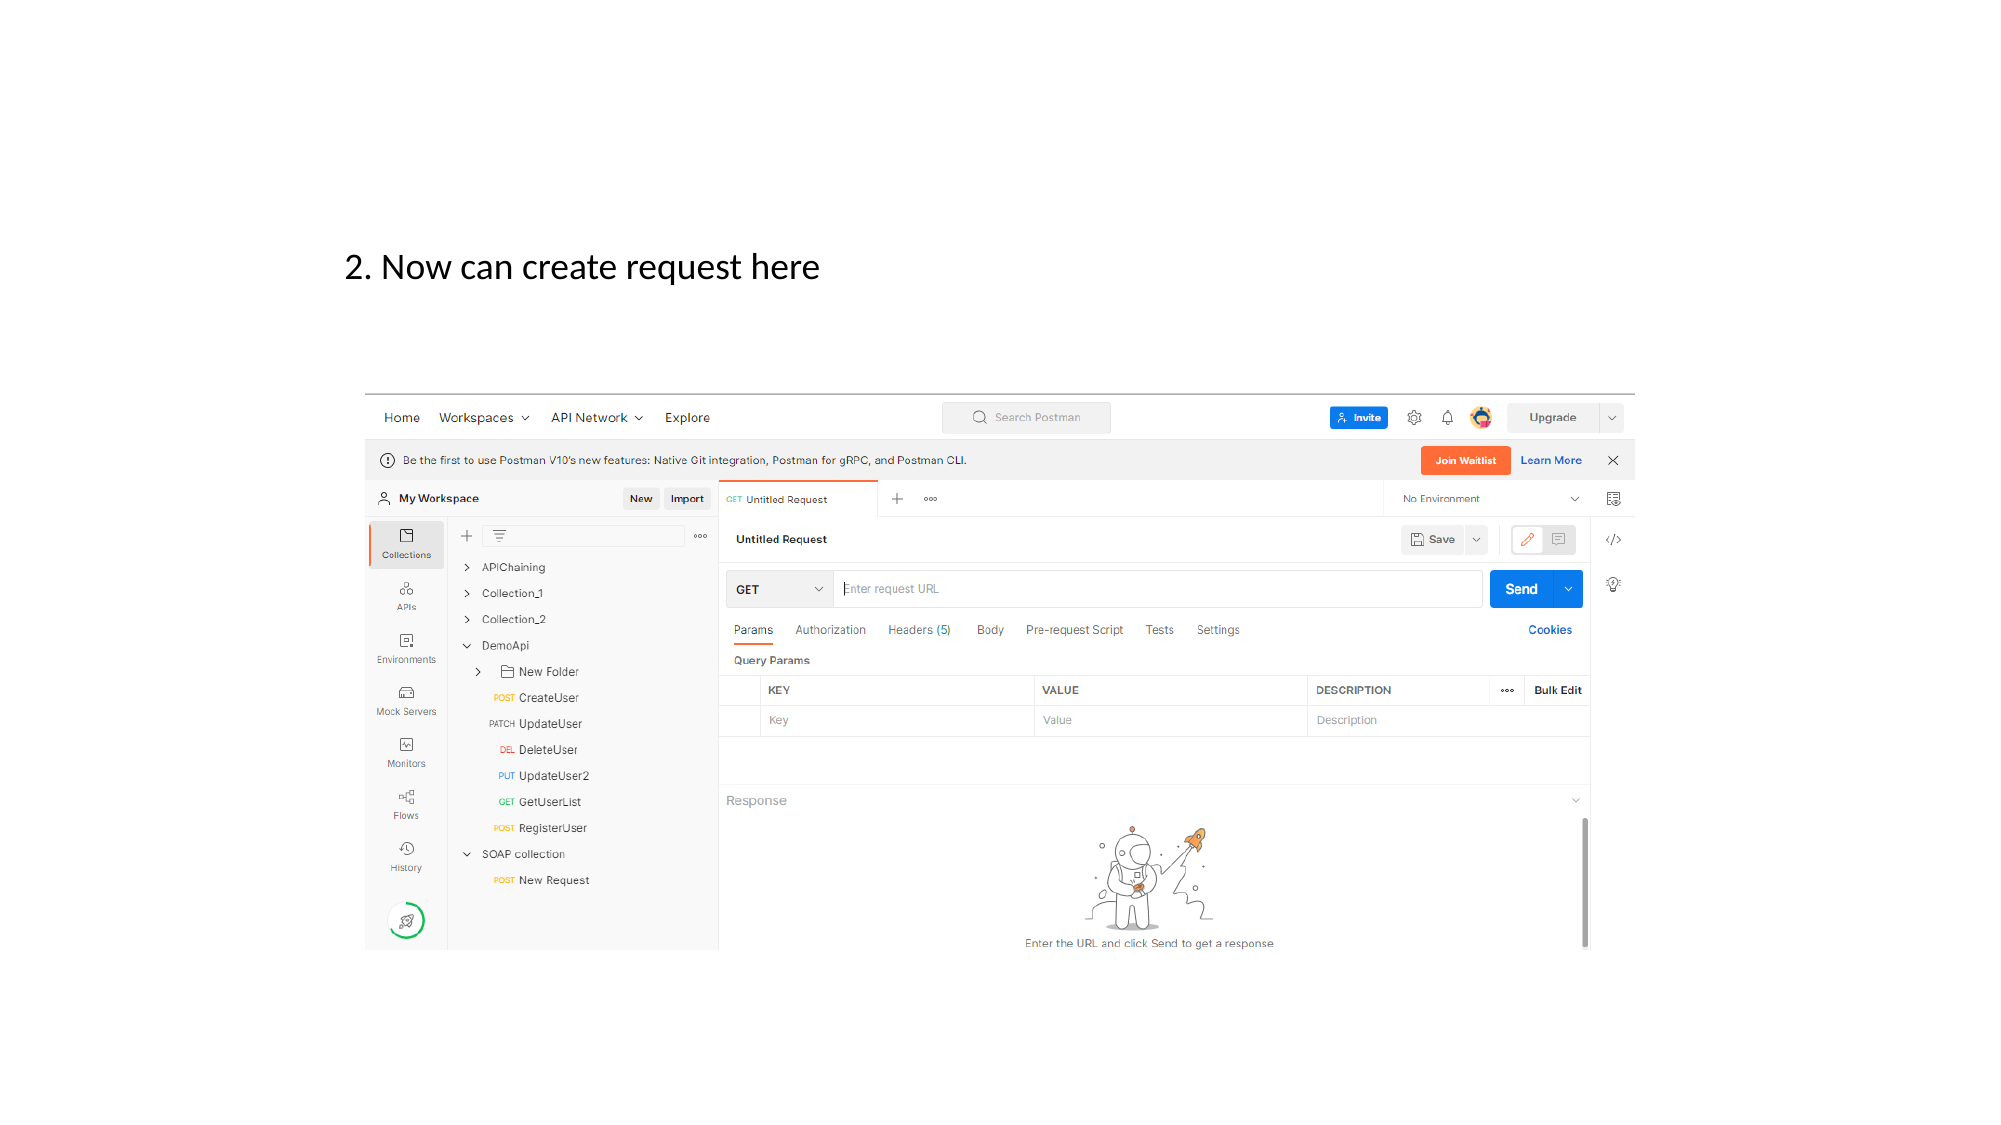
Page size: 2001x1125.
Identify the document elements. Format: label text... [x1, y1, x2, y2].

text_box 2. Now can create request here [329, 235, 873, 295]
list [365, 393, 1642, 950]
